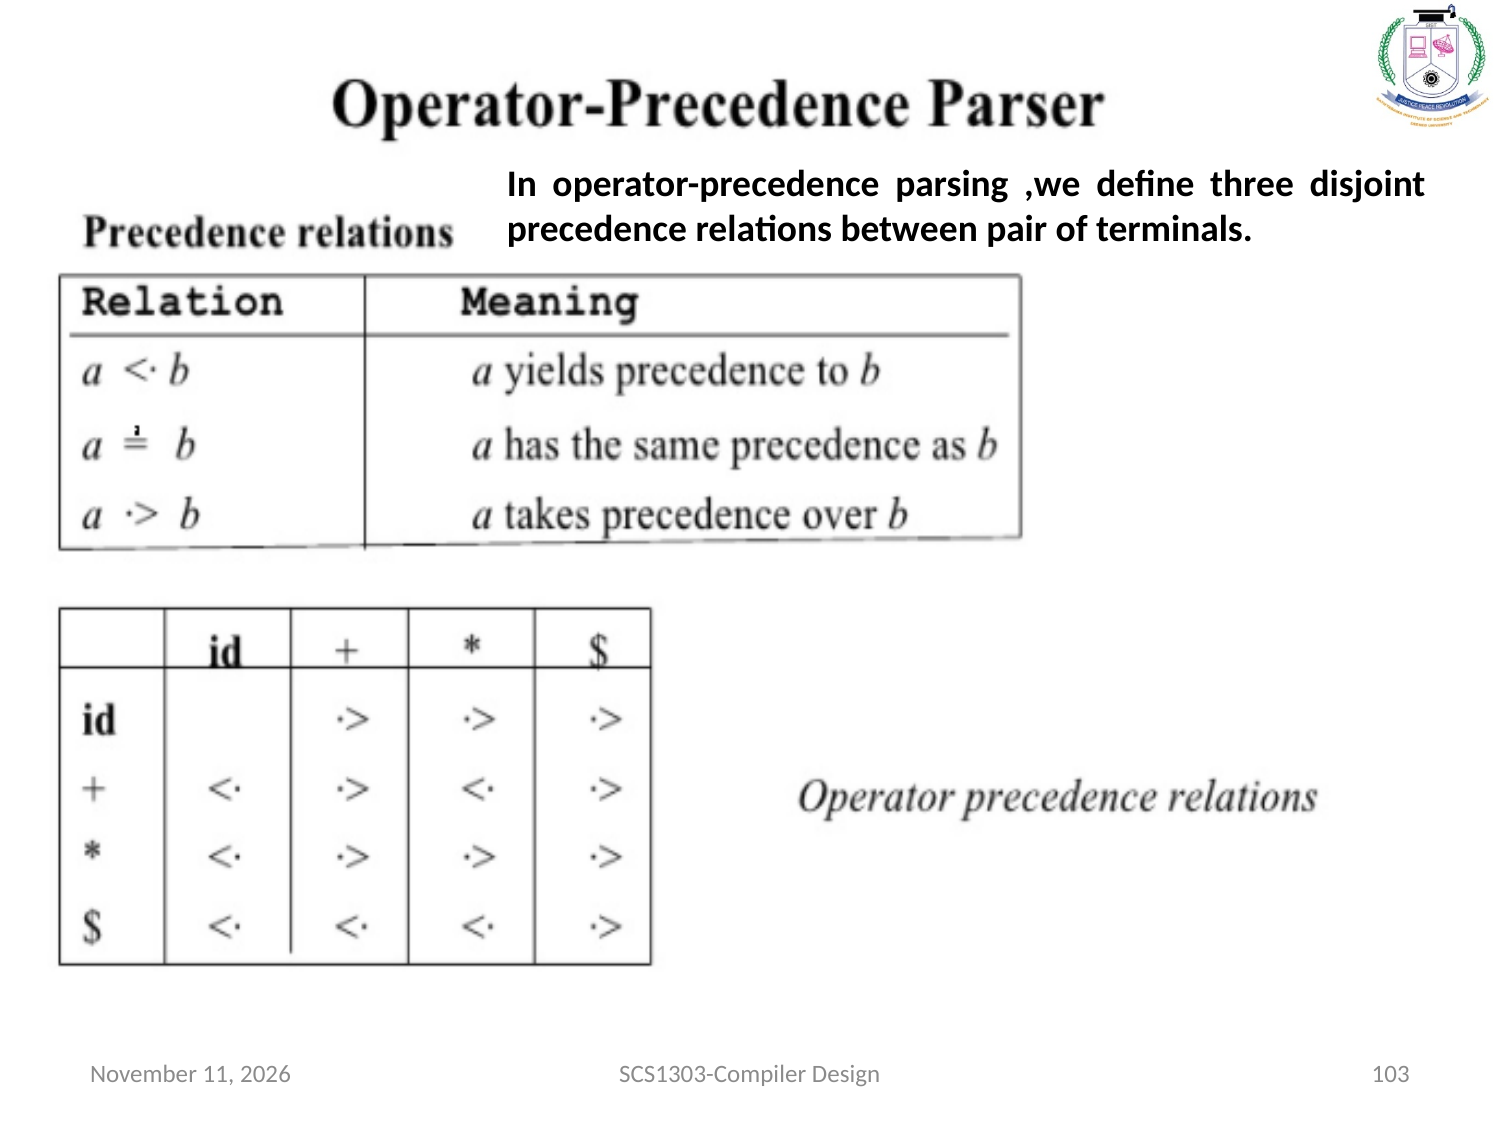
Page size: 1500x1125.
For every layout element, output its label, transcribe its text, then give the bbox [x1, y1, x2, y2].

picture [46, 0, 1500, 997]
slide_number 103 [1074, 1042, 1425, 1103]
footer SCS1303-Compiler Design [512, 1042, 988, 1103]
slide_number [75, 1042, 425, 1103]
text_box In operator-precedence parsing ,we define three disjoint precedence relations between pair of terminals. [1376, 151, 1442, 257]
